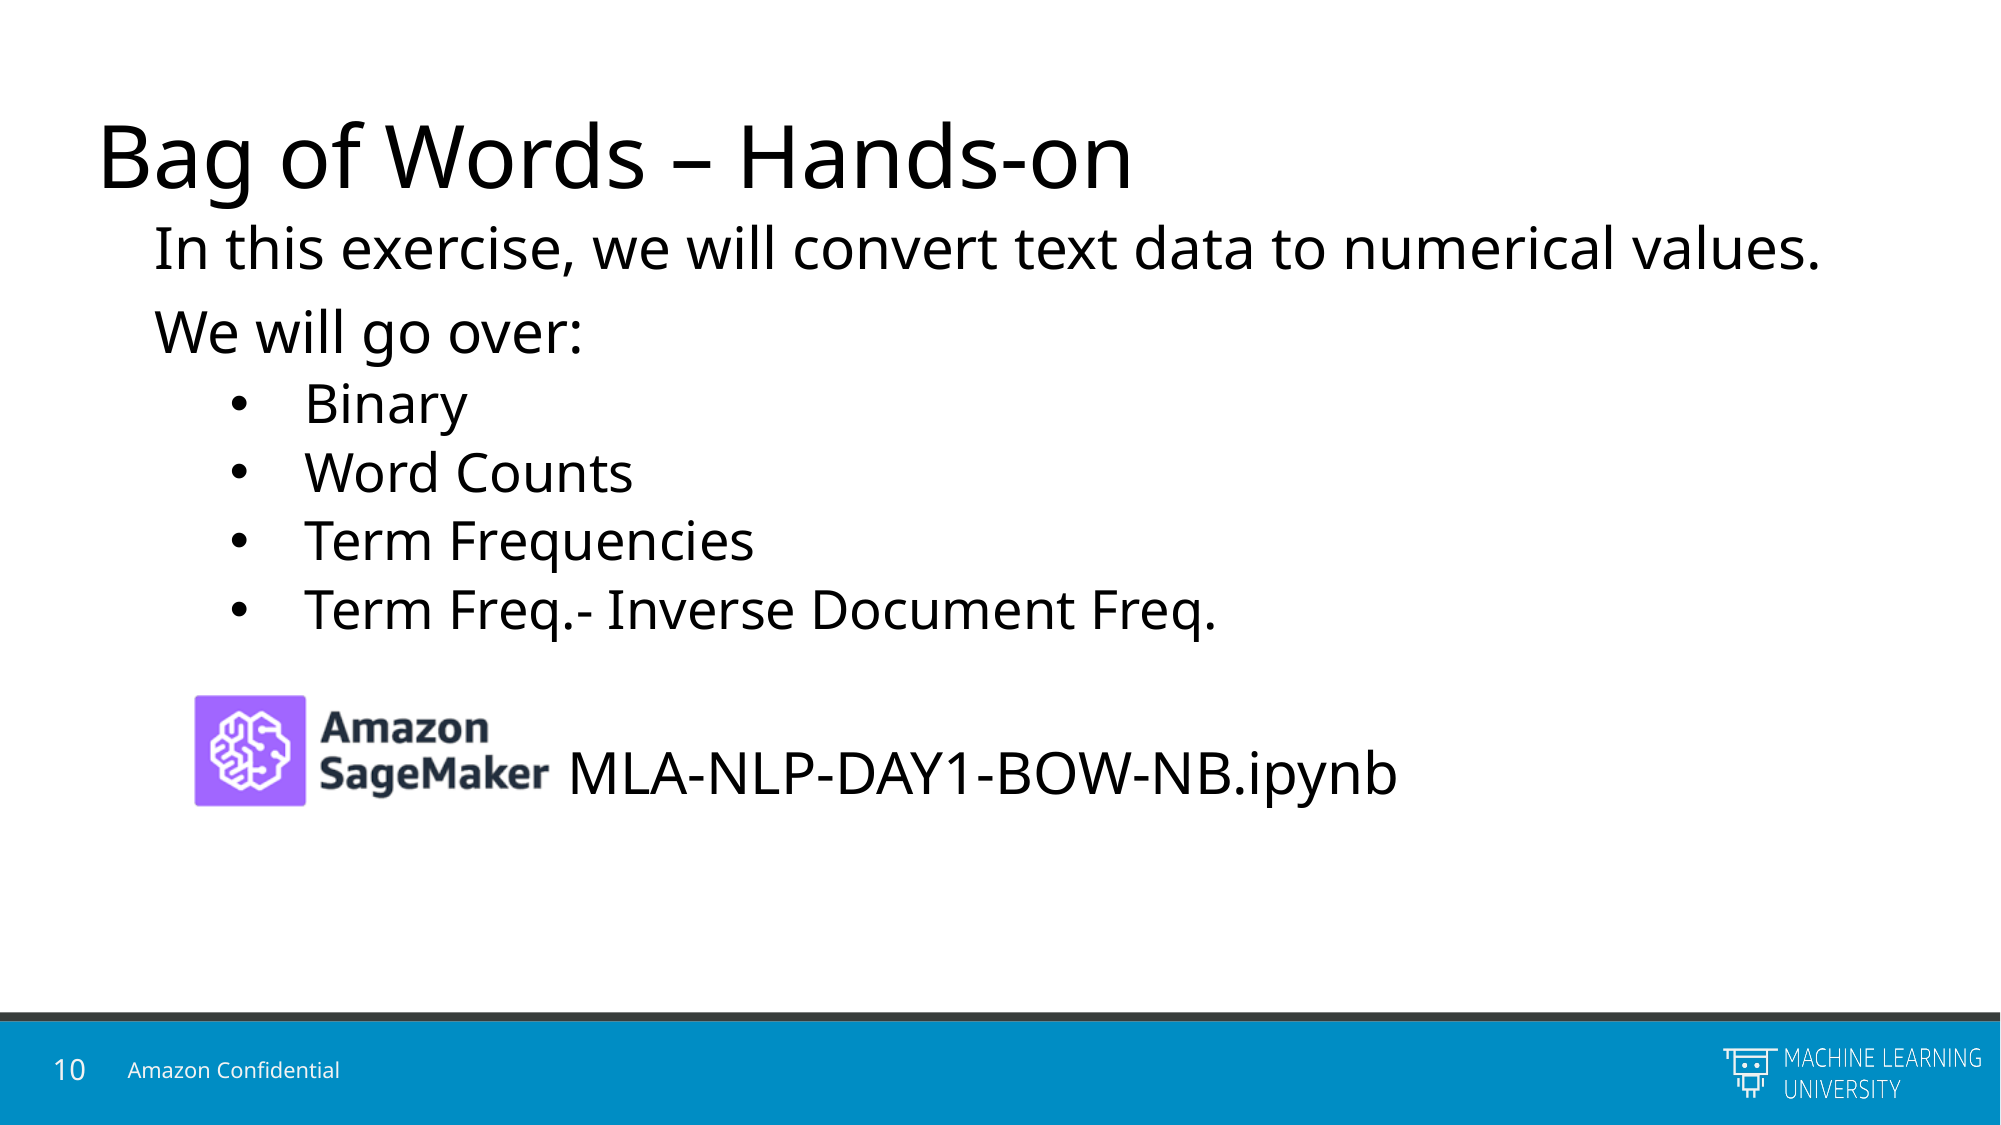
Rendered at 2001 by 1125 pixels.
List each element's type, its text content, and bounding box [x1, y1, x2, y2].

title Bag of Words – Hands-on [81, 78, 1807, 242]
text_box MLA-NLP-DAY1-BOW-NB.ipynb [605, 728, 1414, 814]
list In this exercise, we will convert text data to numerical values. We will go over: Binary Word Counts Term Frequencies Term Freq.- Inverse Document Freq. [139, 211, 1919, 1012]
picture [139, 680, 605, 816]
picture [1724, 1049, 1777, 1097]
